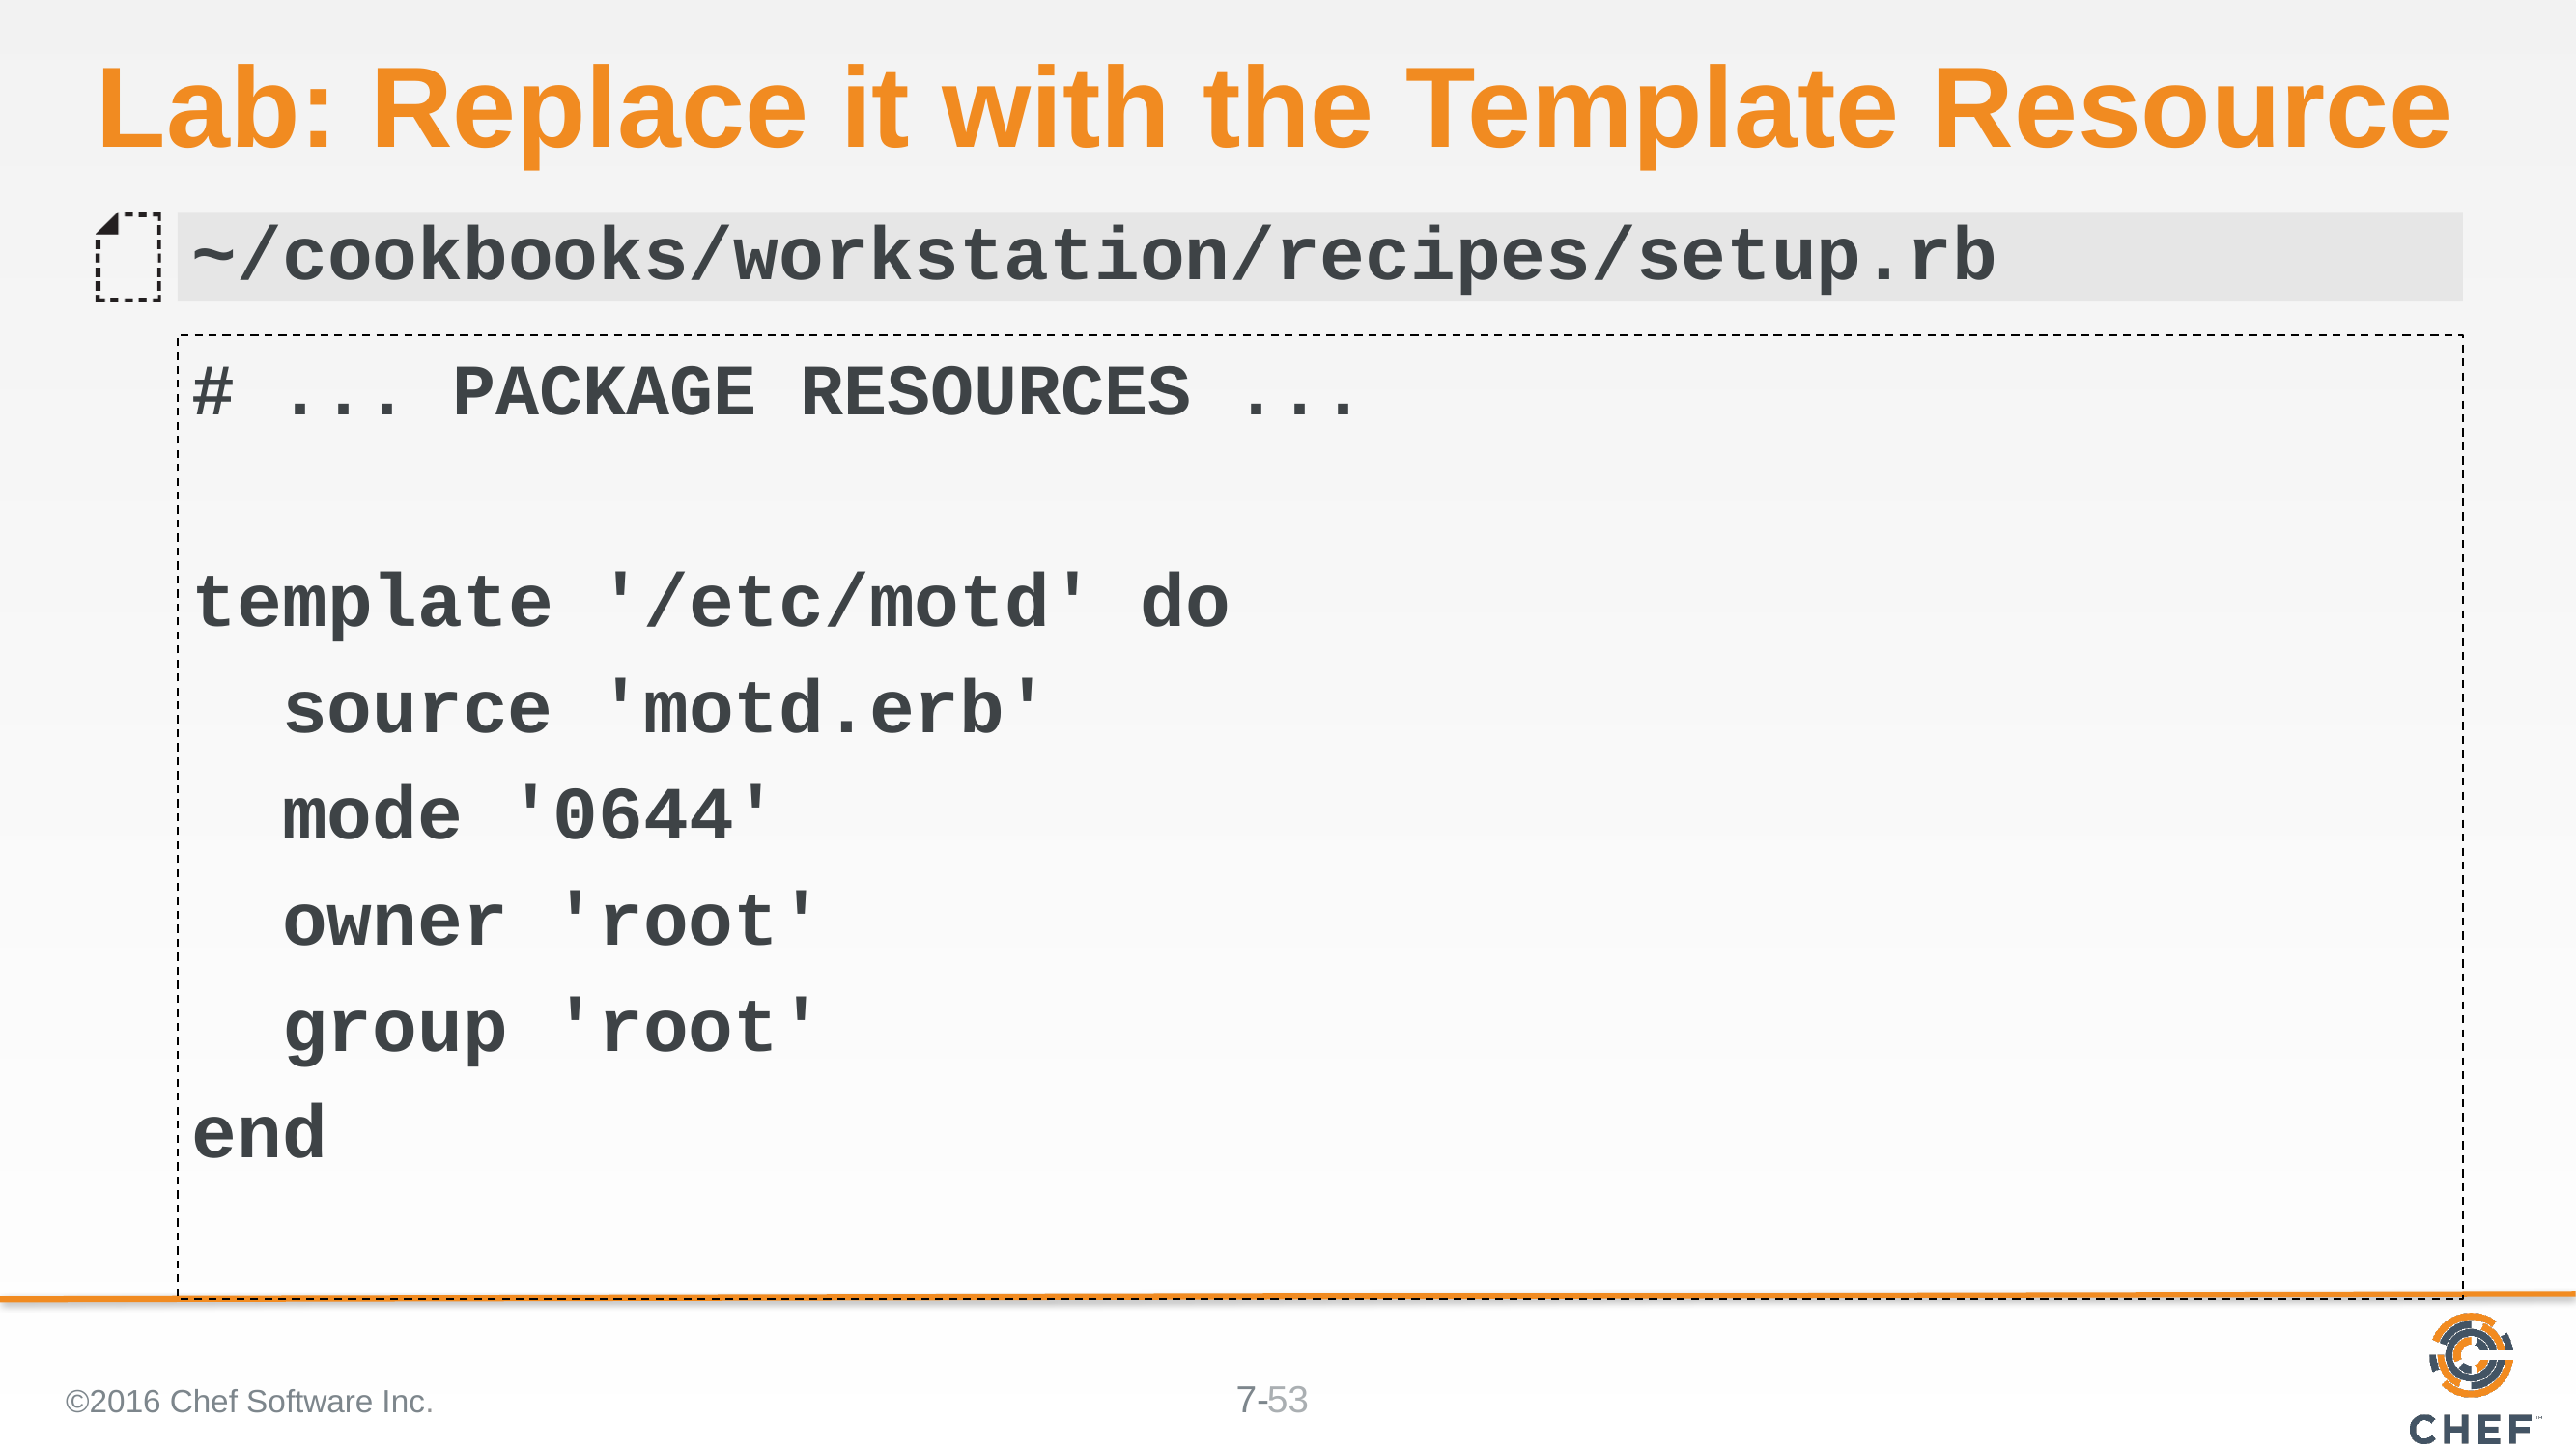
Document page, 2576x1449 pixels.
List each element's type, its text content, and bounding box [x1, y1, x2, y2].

list # ... PACKAGE RESOURCES ... template '/etc/motd' do source 'motd.erb' mode '0644' owner 'root' group 'root' end [177, 334, 2464, 1300]
slide_number 53 [998, 1359, 1578, 1437]
title Lab: Replace it with the Template Resource [96, 48, 2463, 180]
footer ©2016 Chef Software Inc. [51, 1359, 952, 1440]
picture [2399, 1297, 2550, 1449]
list ~/cookbooks/workstation/recipes/setup.rb [177, 212, 2463, 302]
